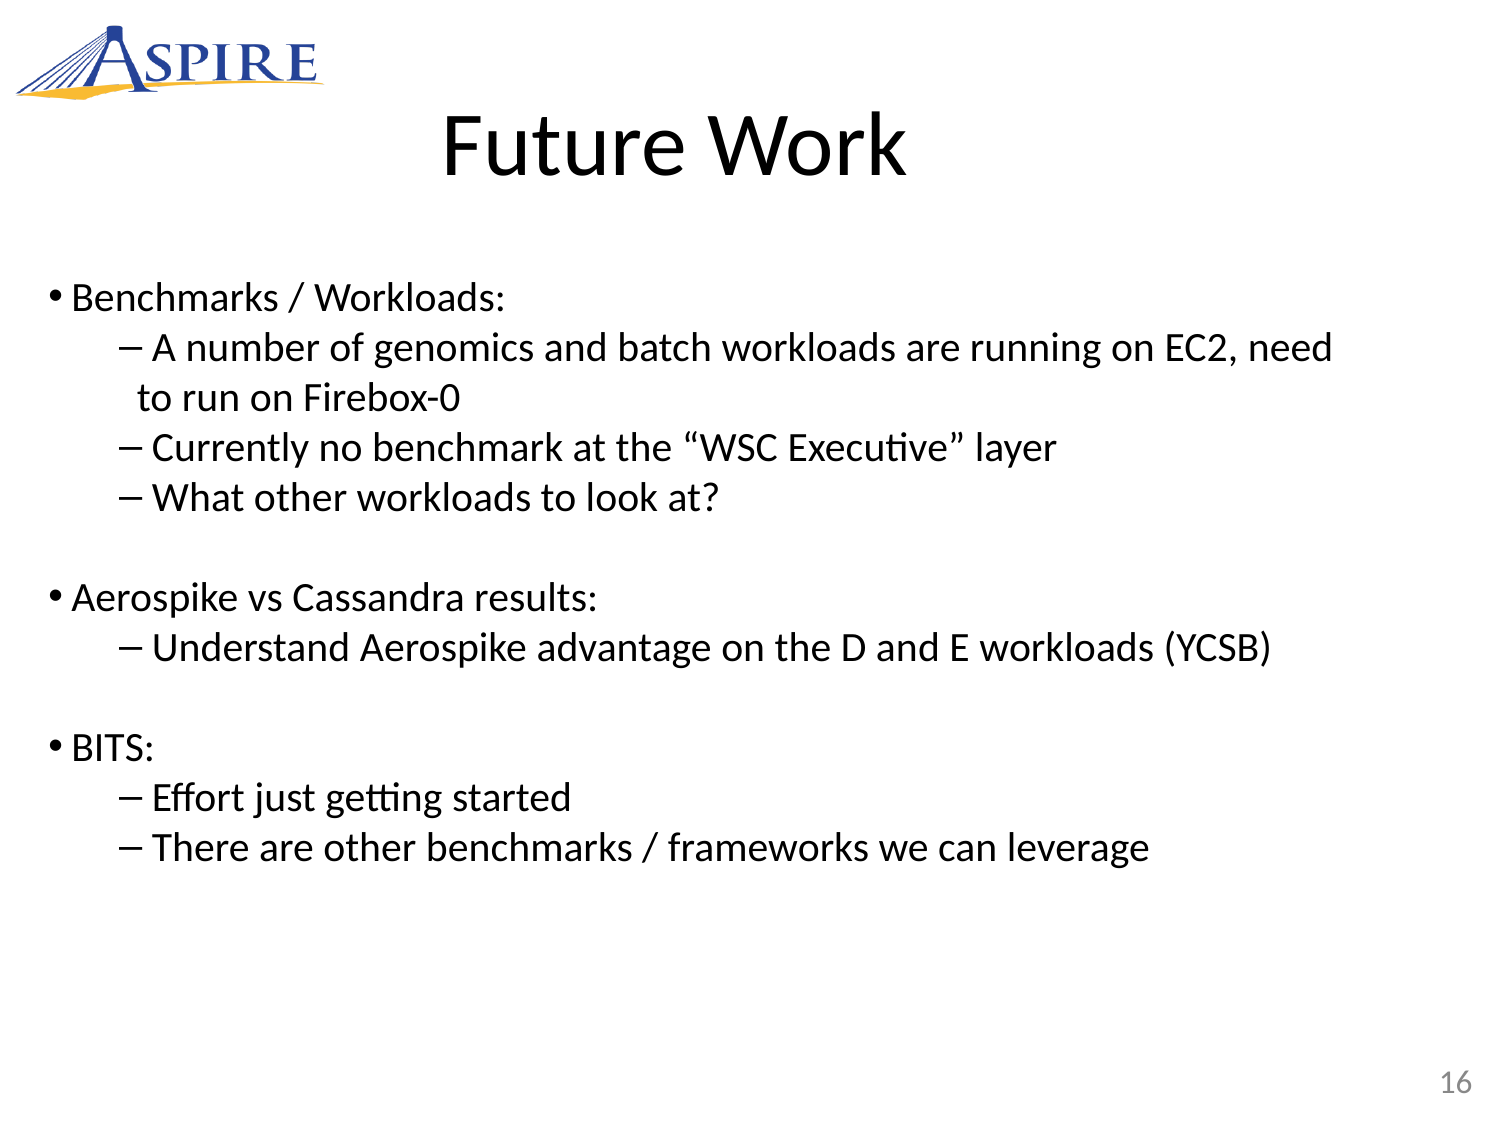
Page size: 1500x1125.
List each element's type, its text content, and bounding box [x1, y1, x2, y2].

list Benchmarks / Workloads: A number of genomics and batch workloads are running on EC2, need to run on Firebox-0 Currently no benchmark at the “WSC Executive” layer What other workloads to look at? Aerospike vs Cassandra results: Understand Aerospike advantage on the D and E workloads (YCSB) BITS: Effort just getting started There are other benchmarks / frameworks we can leverage [0, 262, 1350, 1005]
title Future Work [0, 45, 1350, 233]
picture [1, 12, 338, 45]
slide_number 16 [1137, 1050, 1488, 1110]
